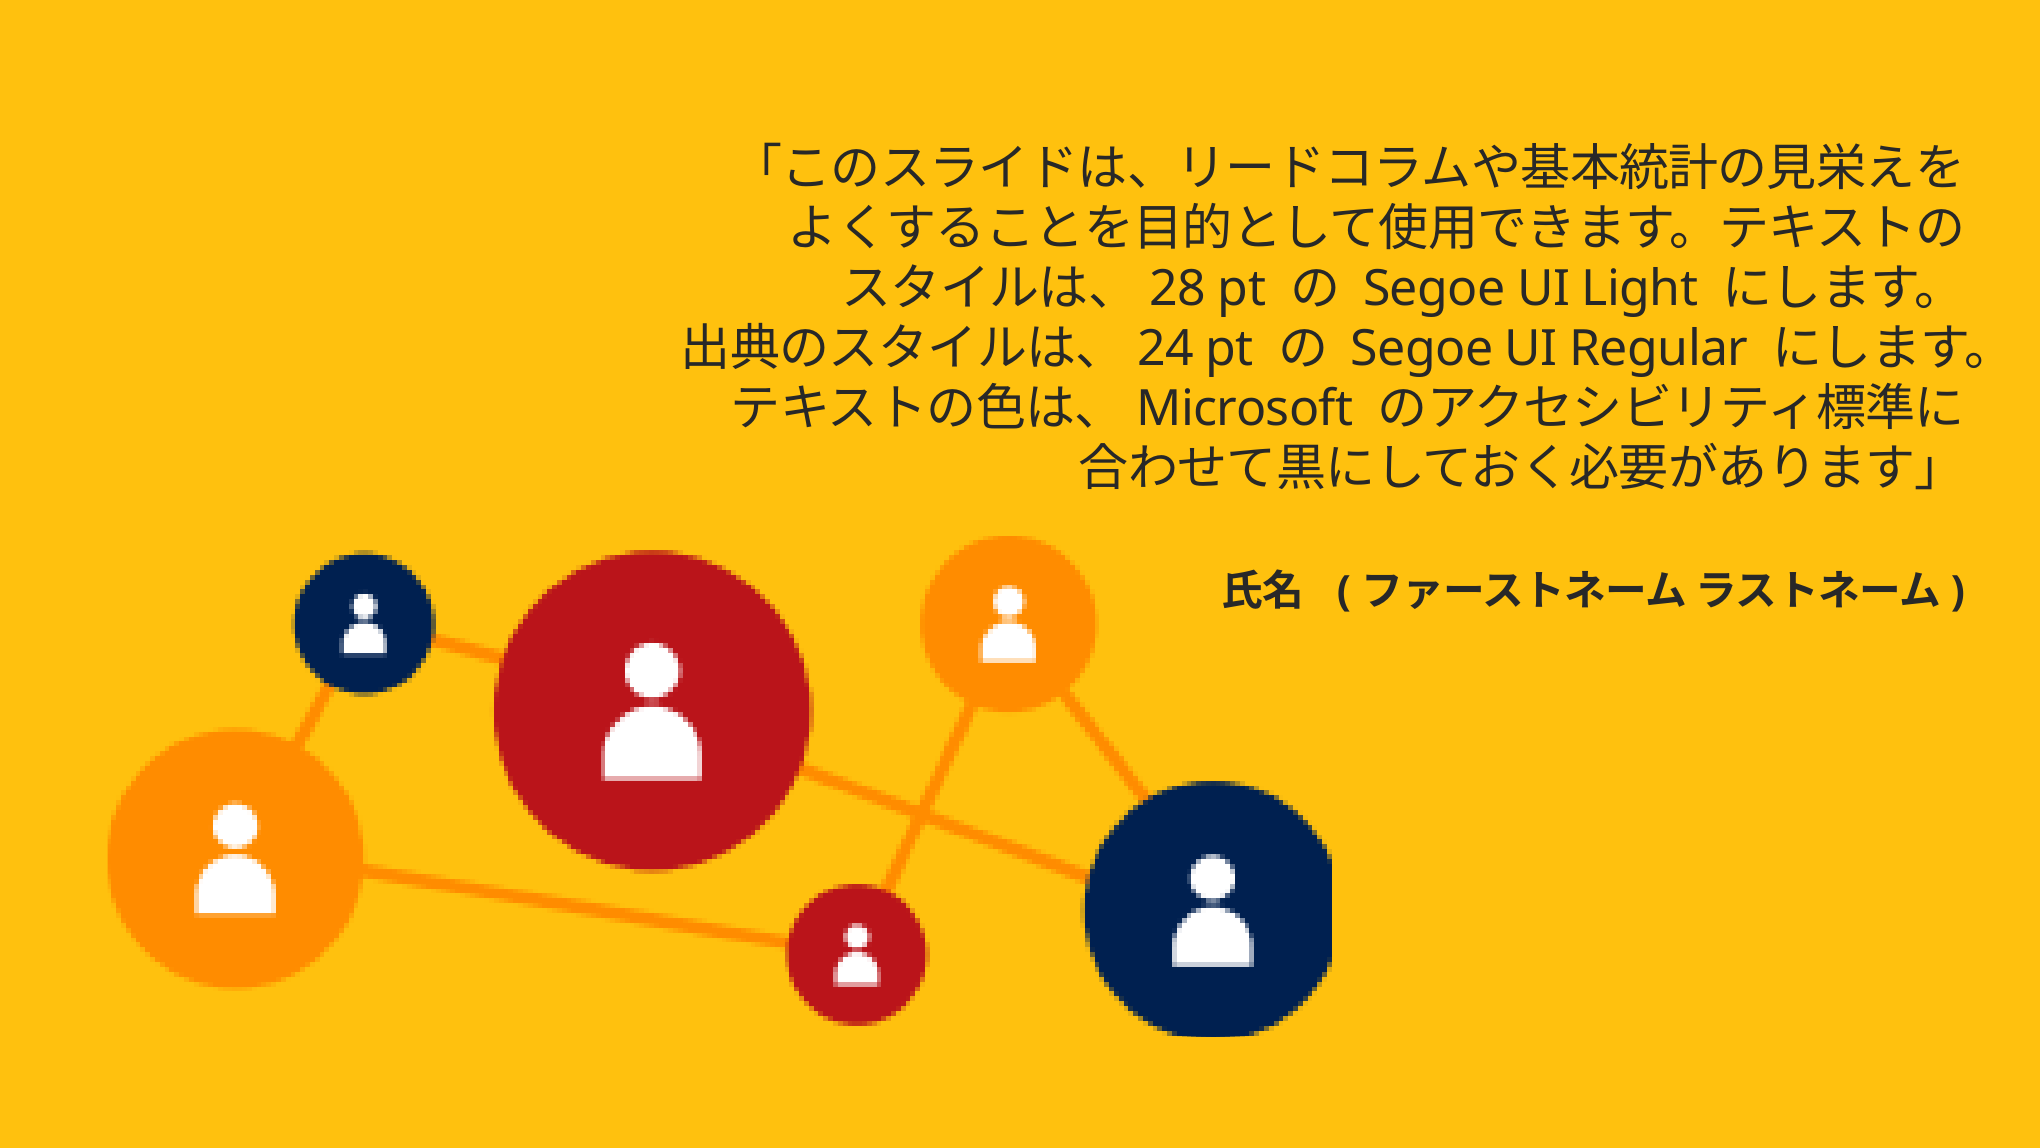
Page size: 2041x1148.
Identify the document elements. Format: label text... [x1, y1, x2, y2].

title 「このスライドは、リードコラムや基本統計の見栄えを よくすることを目的として使用できます。テキストの スタイルは、28 pt の Segoe UI Light にします。 出典のスタイルは、24 pt の Segoe UI Regular にします。テキストの色は、Microsoft のアクセシビリティ標準に 合わせて黒にしておく必要があります」 氏名 (ファーストネーム ラストネーム) [620, 120, 1980, 635]
